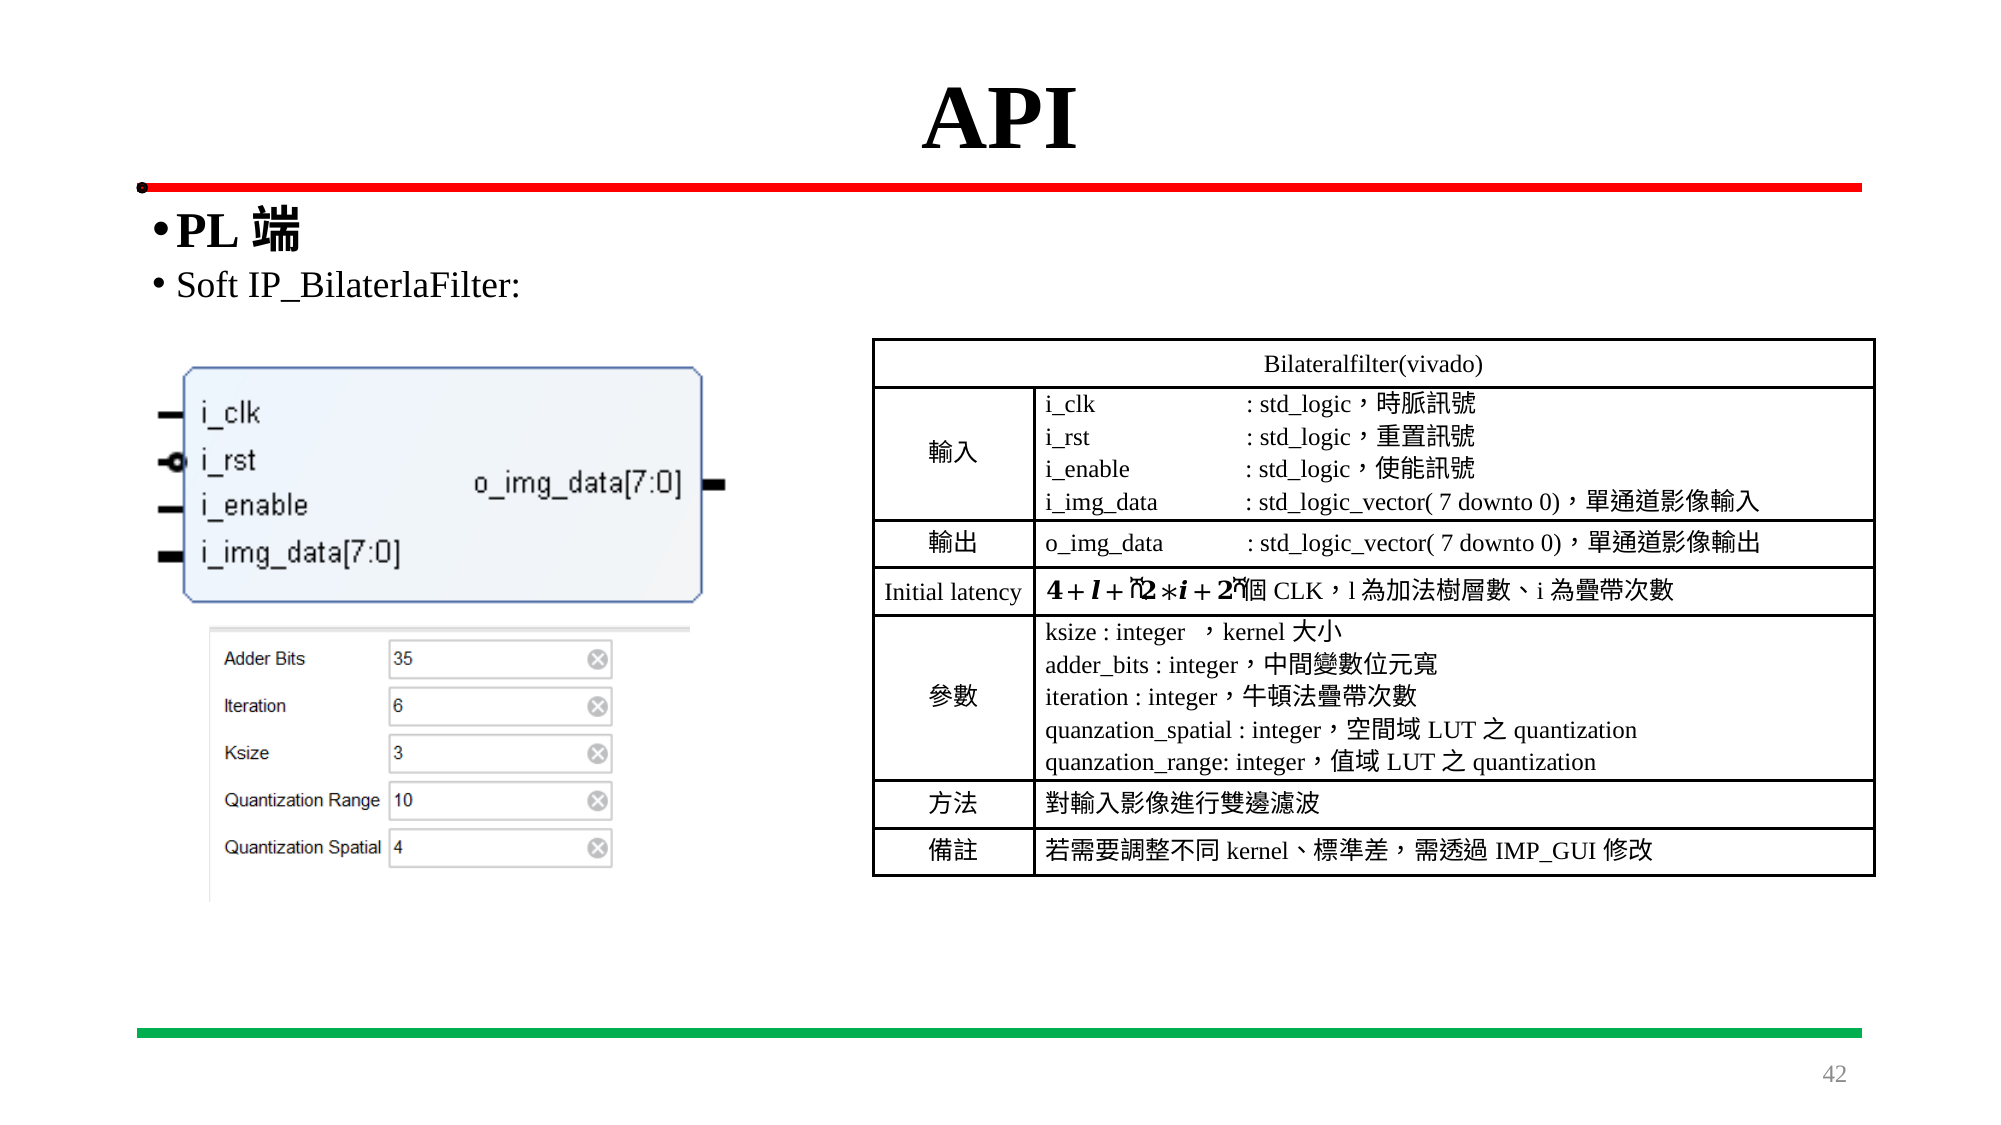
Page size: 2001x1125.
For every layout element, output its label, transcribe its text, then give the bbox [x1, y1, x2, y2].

title API [137, 59, 1863, 178]
picture [143, 329, 755, 902]
text_box [136, 182, 148, 194]
slide_number 42 [1412, 1042, 1863, 1103]
picture [833, 338, 1896, 913]
list PL端 Soft IP_BilaterlaFilter: [137, 197, 1863, 1024]
